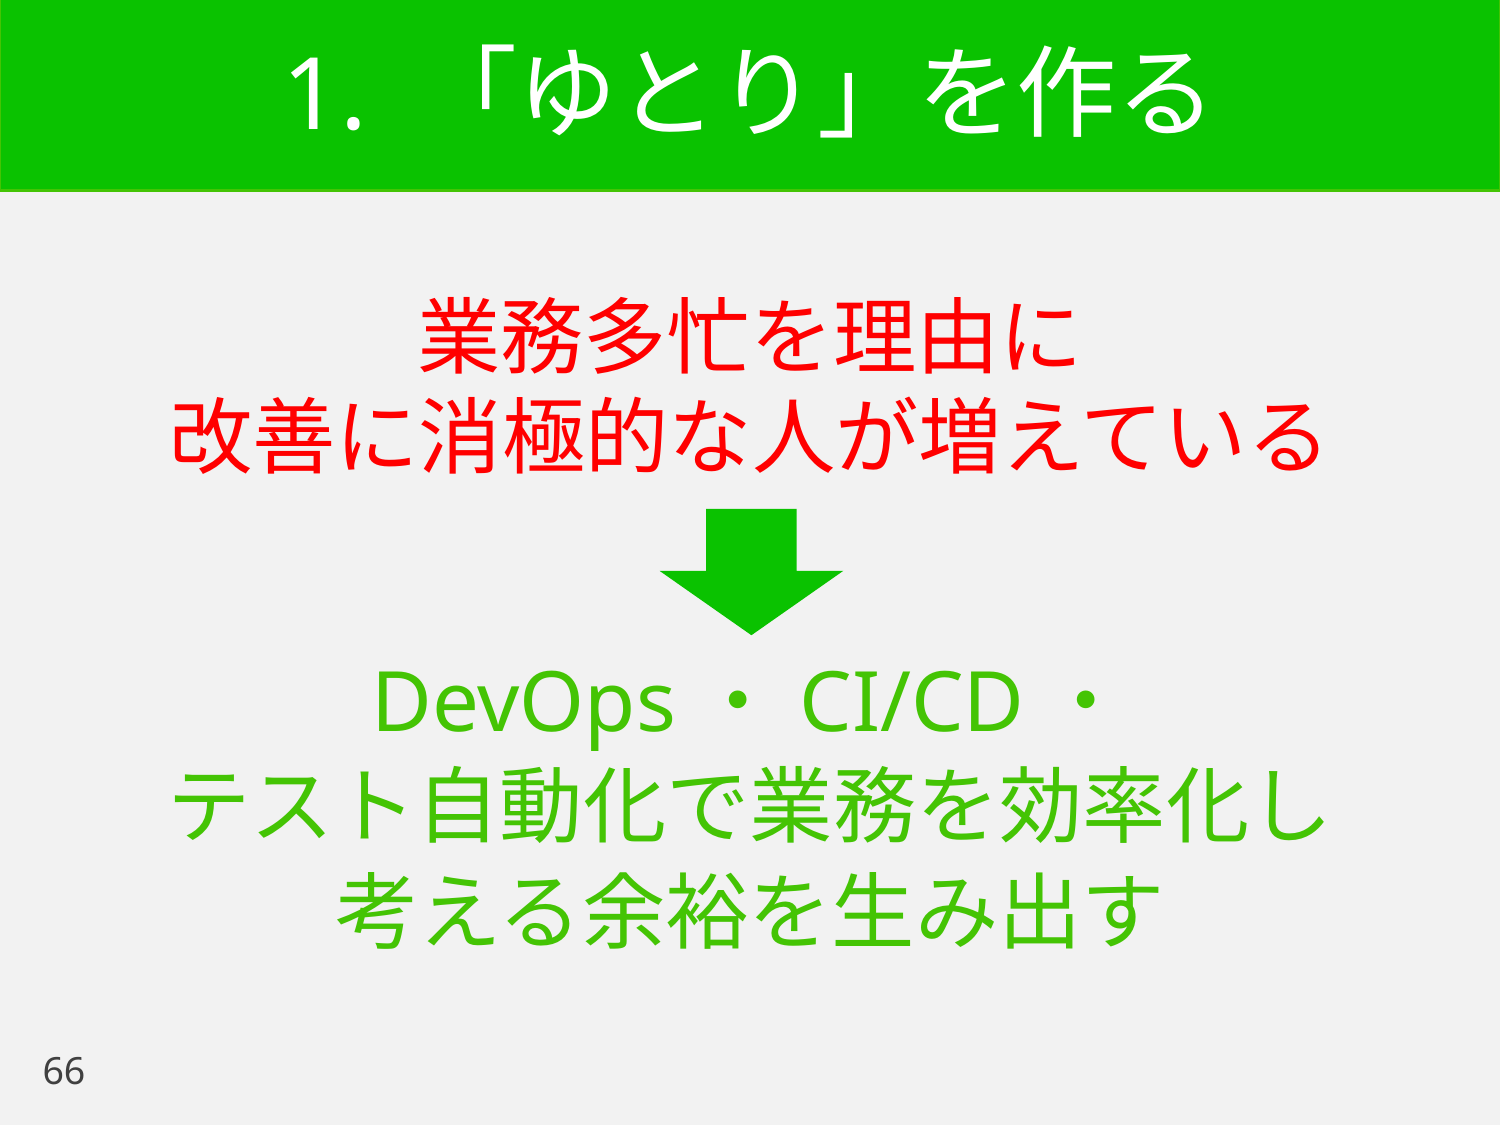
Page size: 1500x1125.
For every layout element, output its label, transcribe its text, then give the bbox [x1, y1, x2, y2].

title 1. 「ゆとり」を作る [0, 53, 1500, 140]
slide_number 66 [27, 1042, 146, 1102]
list 業務多忙を理由に 改善に消極的な人が増えている [103, 277, 1397, 632]
text_box DevOps・CI/CD・ テスト自動化で業務を効率化し 考える余裕を生み出す [102, 632, 1397, 987]
text_box [659, 508, 844, 636]
